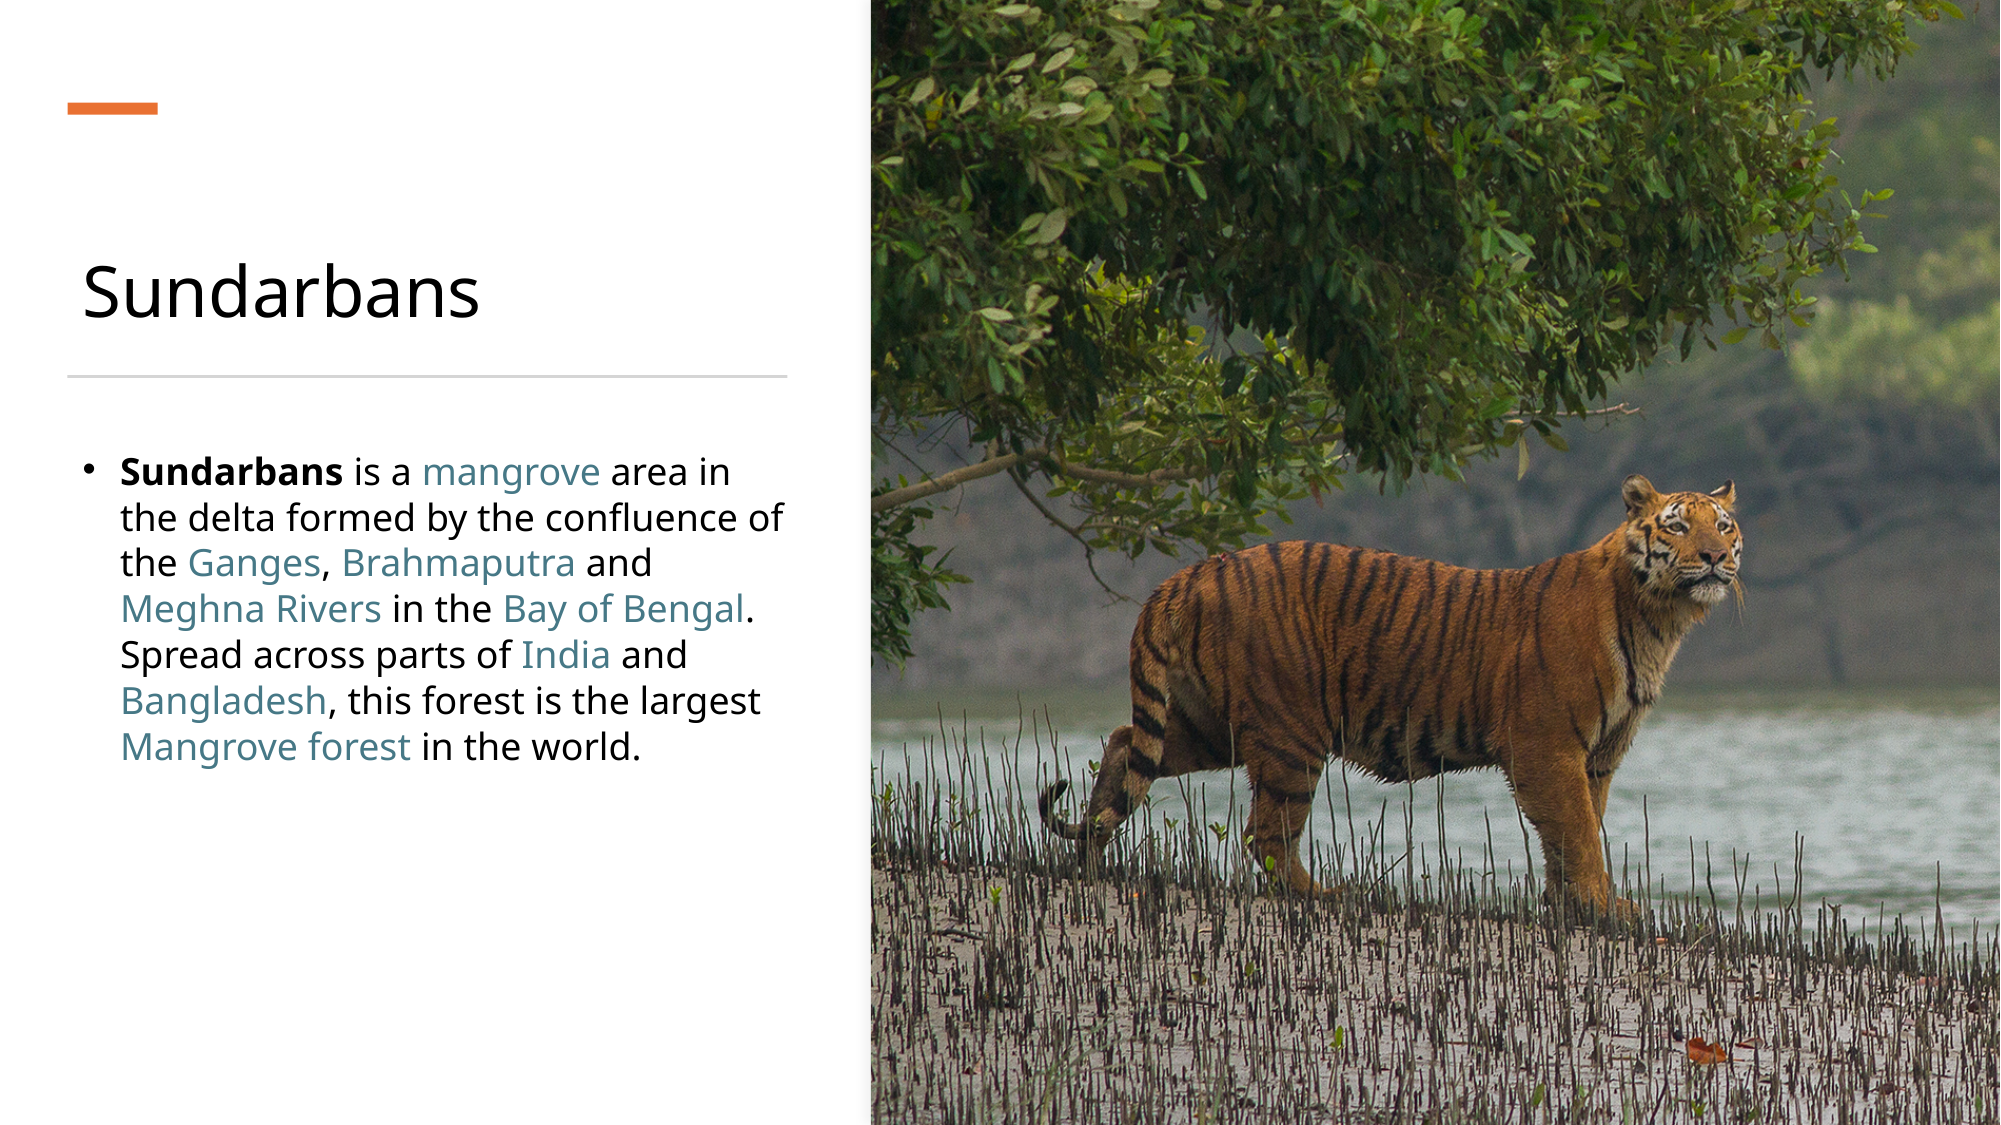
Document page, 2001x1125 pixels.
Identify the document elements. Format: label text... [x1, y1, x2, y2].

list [870, 0, 2000, 1125]
text_box [0, 0, 862, 1125]
list Sundarbans is a mangrove area in the delta formed by the confluence of the Ganges, Brahmaputra and Meghna Rivers in the Bay of Bengal. Spread across parts of India and Bangladesh, this forest is the largest Mangrove forest in the world. [67, 441, 806, 1029]
title Sundarbans [67, 161, 804, 341]
text_box [66, 373, 789, 380]
text_box [66, 101, 159, 116]
